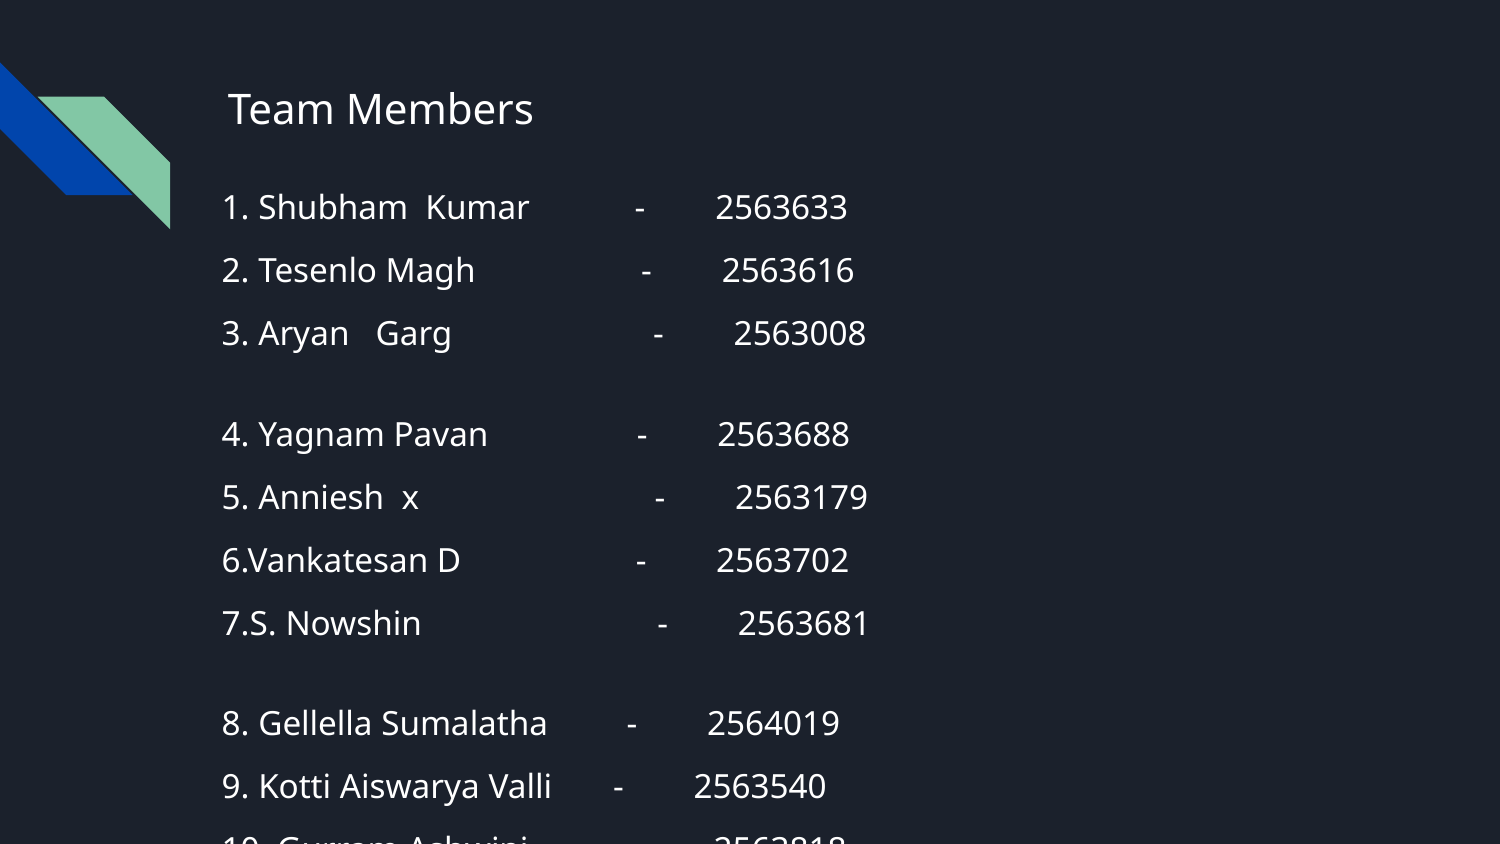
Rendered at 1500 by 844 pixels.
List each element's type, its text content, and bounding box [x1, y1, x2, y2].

title Team Members [212, 64, 1368, 153]
list 1. Shubham Kumar - 2563633 2. Tesenlo Magh - 2563616 3. Aryan Garg - 2563008 4. Yagnam Pavan - 2563688 5. Anniesh x - 2563179 6.Vankatesan D - 2563702 7.S. Nowshin - 2563681 8. Gellella Sumalatha - 2564019 9. Kotti Aiswarya Valli - 2563540 10. Gurram Ashwini - 2563818 [206, 174, 1471, 844]
